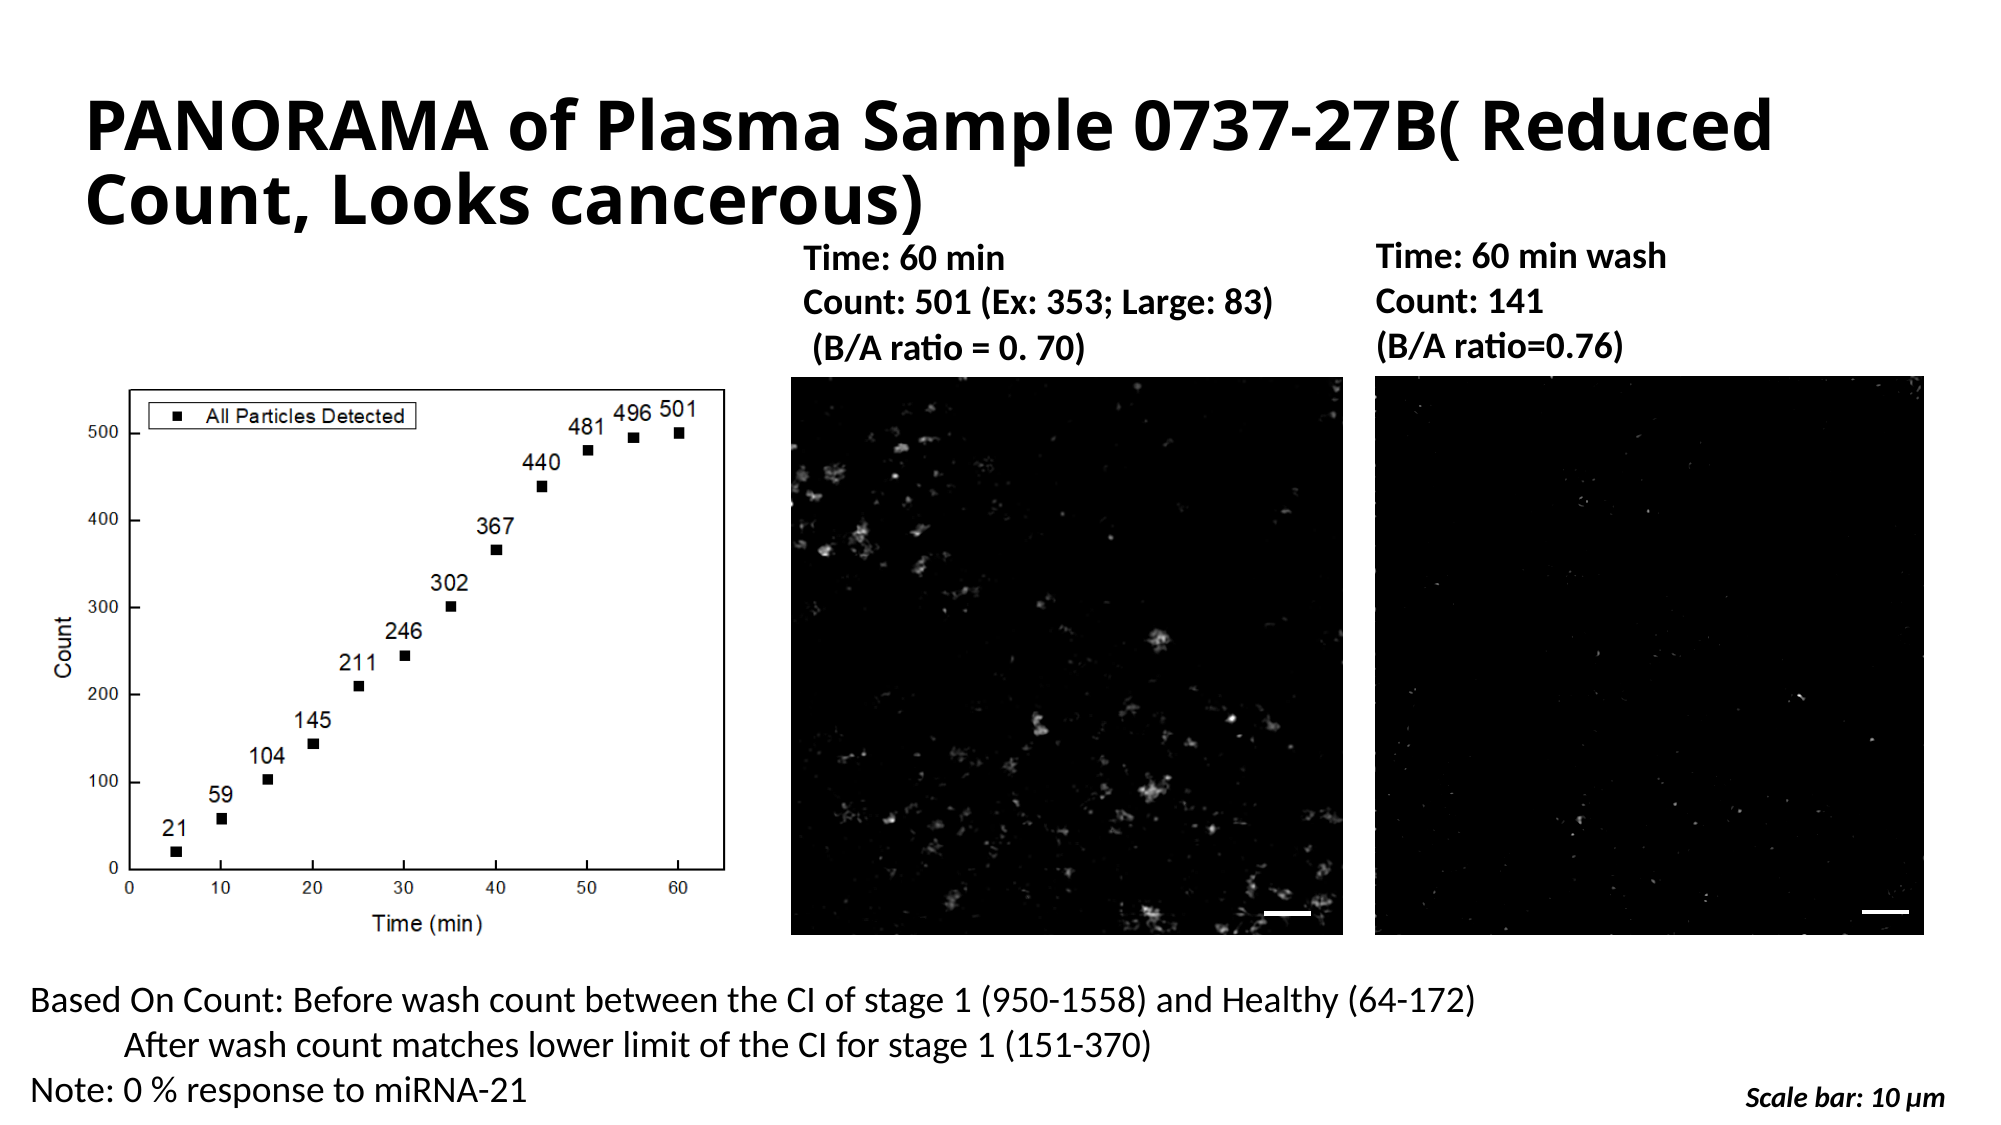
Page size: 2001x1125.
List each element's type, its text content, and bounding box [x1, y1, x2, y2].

text_box PANORAMA of Plasma Sample 0737-27B( Reduced Count, Looks cancerous) [70, 82, 2000, 249]
text_box Time: 60 min wash Count: 141 (B/A ratio=0.76) [1361, 223, 1862, 509]
text_box Based On Count: Before wash count between the CI of stage 1 (950-1558) and Healthy (64-172) After wash count matches lower limit of the CI for stage 1 (151-370) Note: 0 % response to miRNA-21 [15, 967, 1833, 1125]
picture [791, 377, 1343, 935]
text_box Time: 60 min Count: 501 (Ex: 353; Large: 83) (B/A ratio = 0. 70) [788, 225, 1312, 375]
picture [1375, 376, 1924, 935]
picture [41, 388, 729, 944]
text_box Scale bar: 10 µm [1833, 1070, 2000, 1121]
